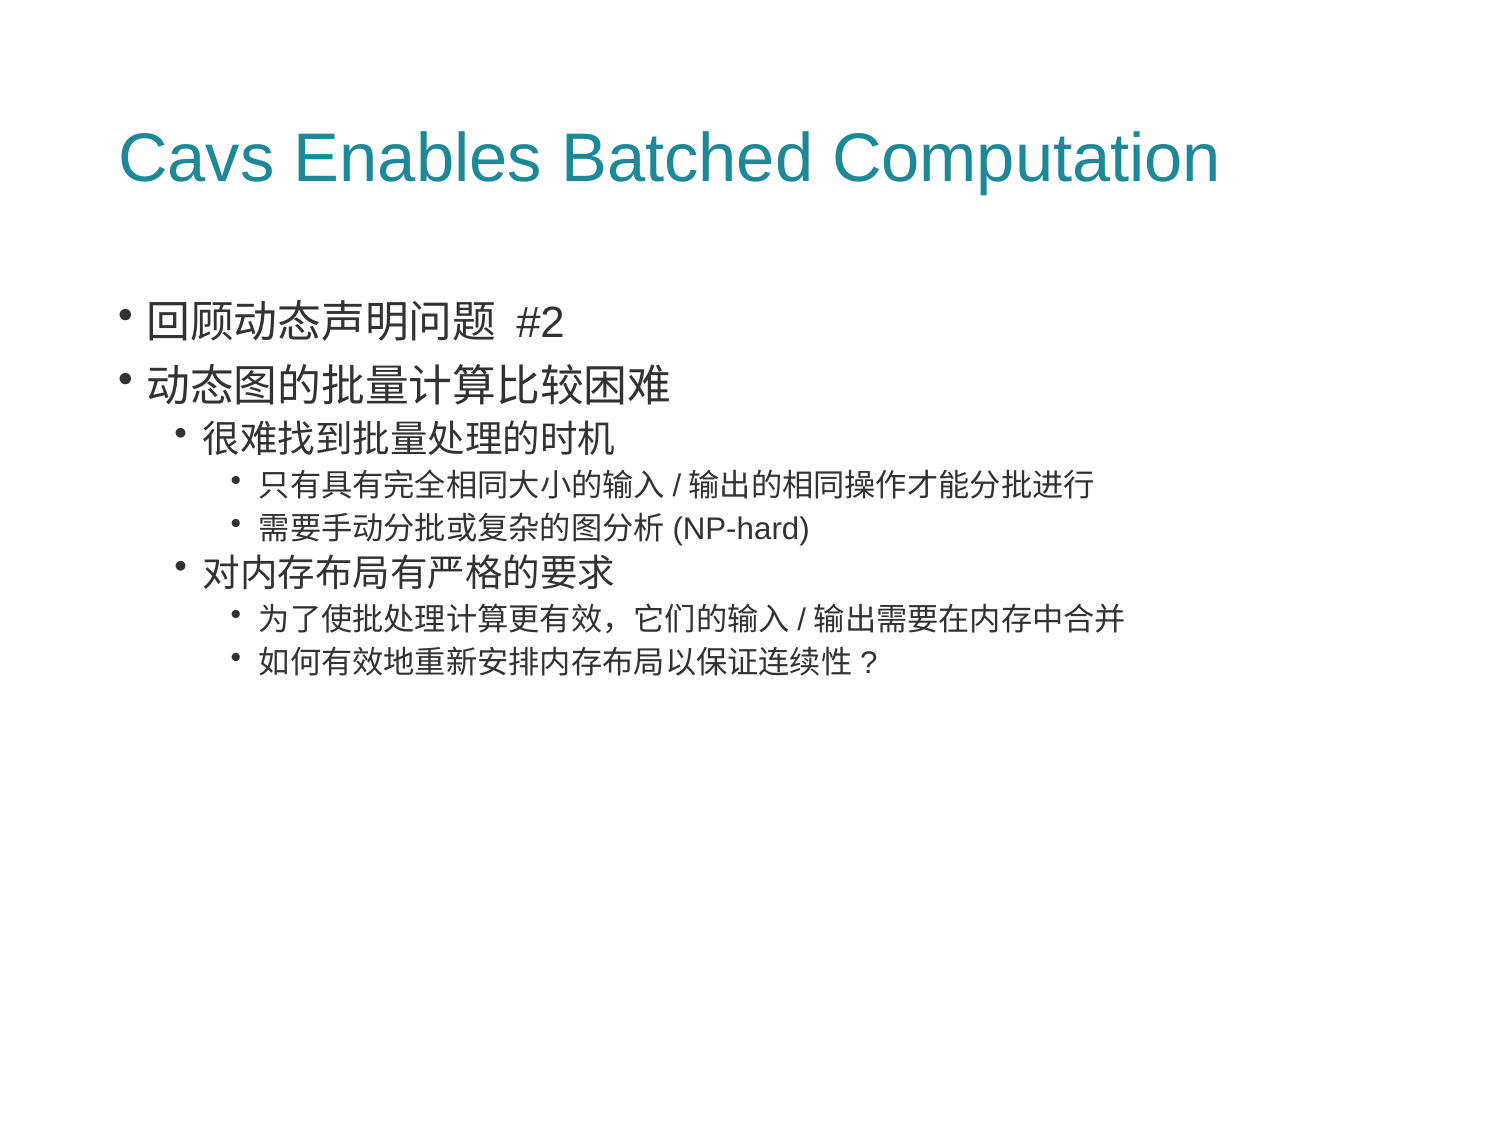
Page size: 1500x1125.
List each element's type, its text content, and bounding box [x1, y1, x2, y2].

text_box 回顾动态声明问题 #2 动态图的批量计算比较困难 很难找到批量处理的时机 只有具有完全相同大小的输入/输出的相同操作才能分批进行 需要手动分批或复杂的图分析(NP-hard) 对内存布局有严格的要求 为了使批处理计算更有效，它们的输入/输出需要在内存中合并 如何有效地重新安排内存布局以保证连续性? [116, 280, 1368, 681]
title Cavs Enables Batched Computation [116, 109, 1226, 280]
